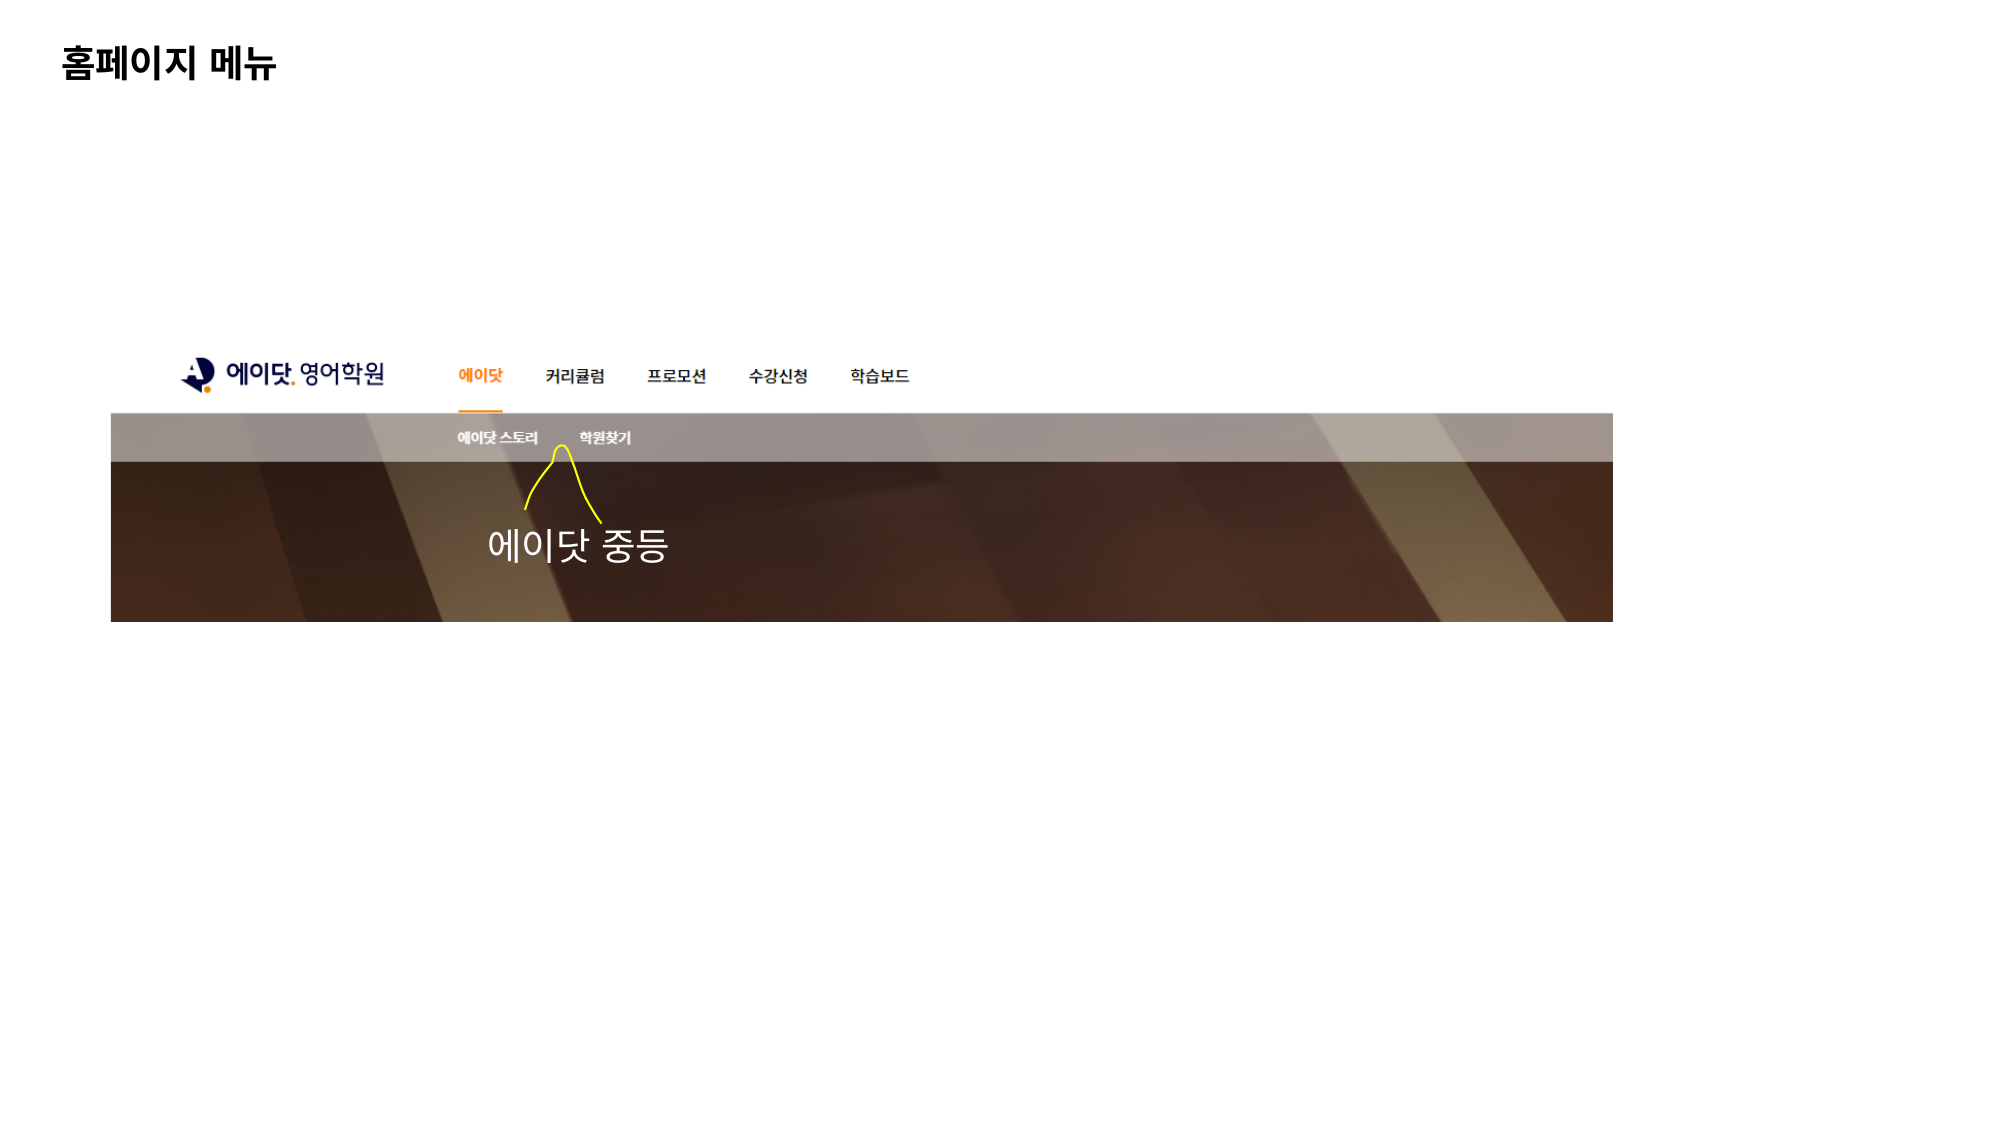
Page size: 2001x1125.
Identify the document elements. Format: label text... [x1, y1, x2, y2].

text_box 홈페이지 메뉴 [46, 32, 294, 92]
picture [110, 340, 1614, 622]
